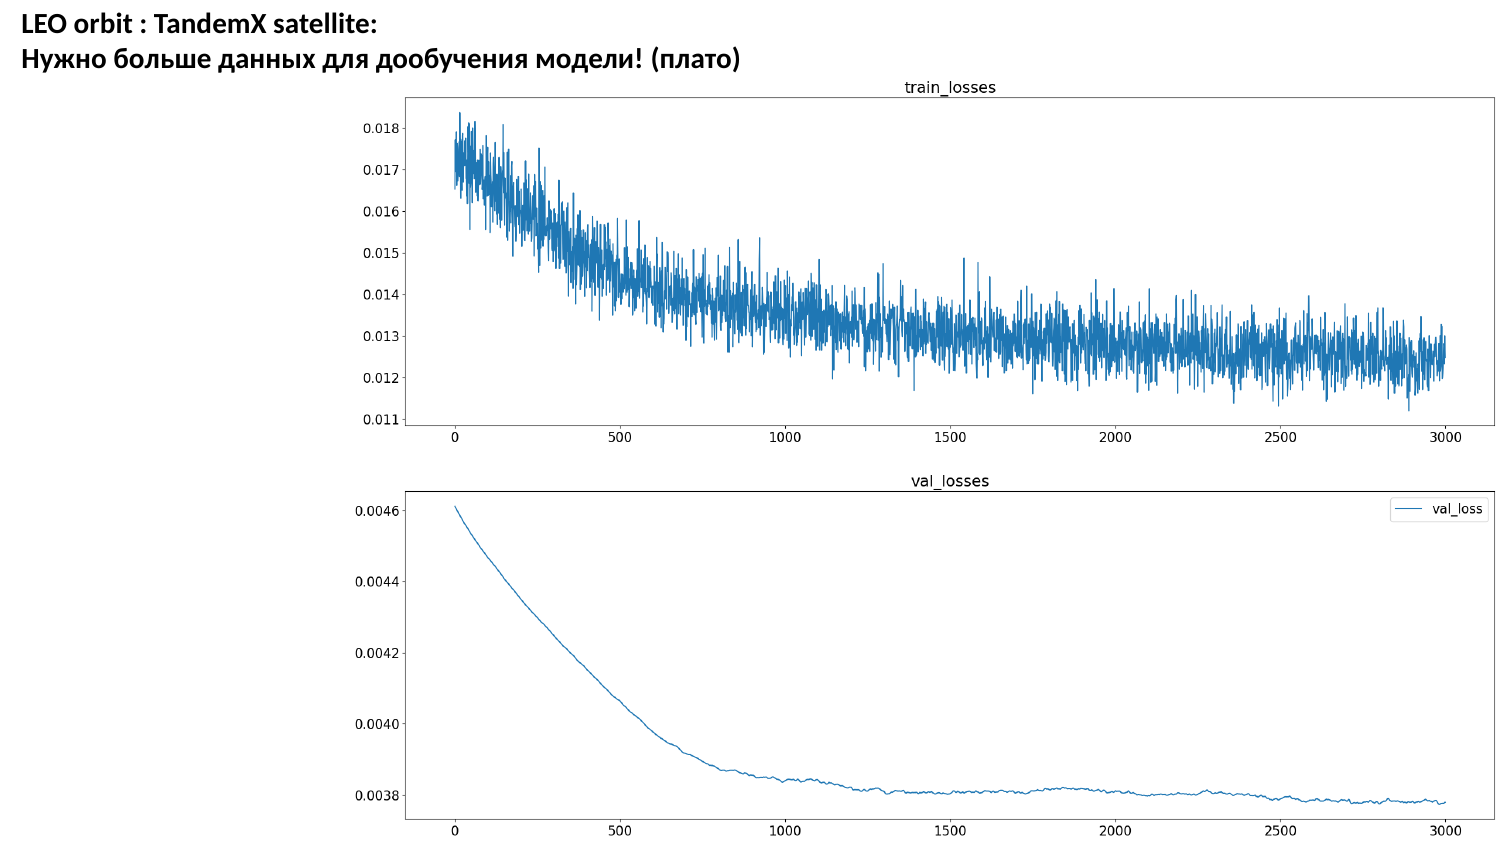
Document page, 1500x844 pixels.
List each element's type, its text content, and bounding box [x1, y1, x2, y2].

subtitle LEO orbit : TandemX satellite: Нужно больше данных для дообучения модели! (плато) [6, 0, 1500, 268]
picture [348, 75, 1500, 844]
